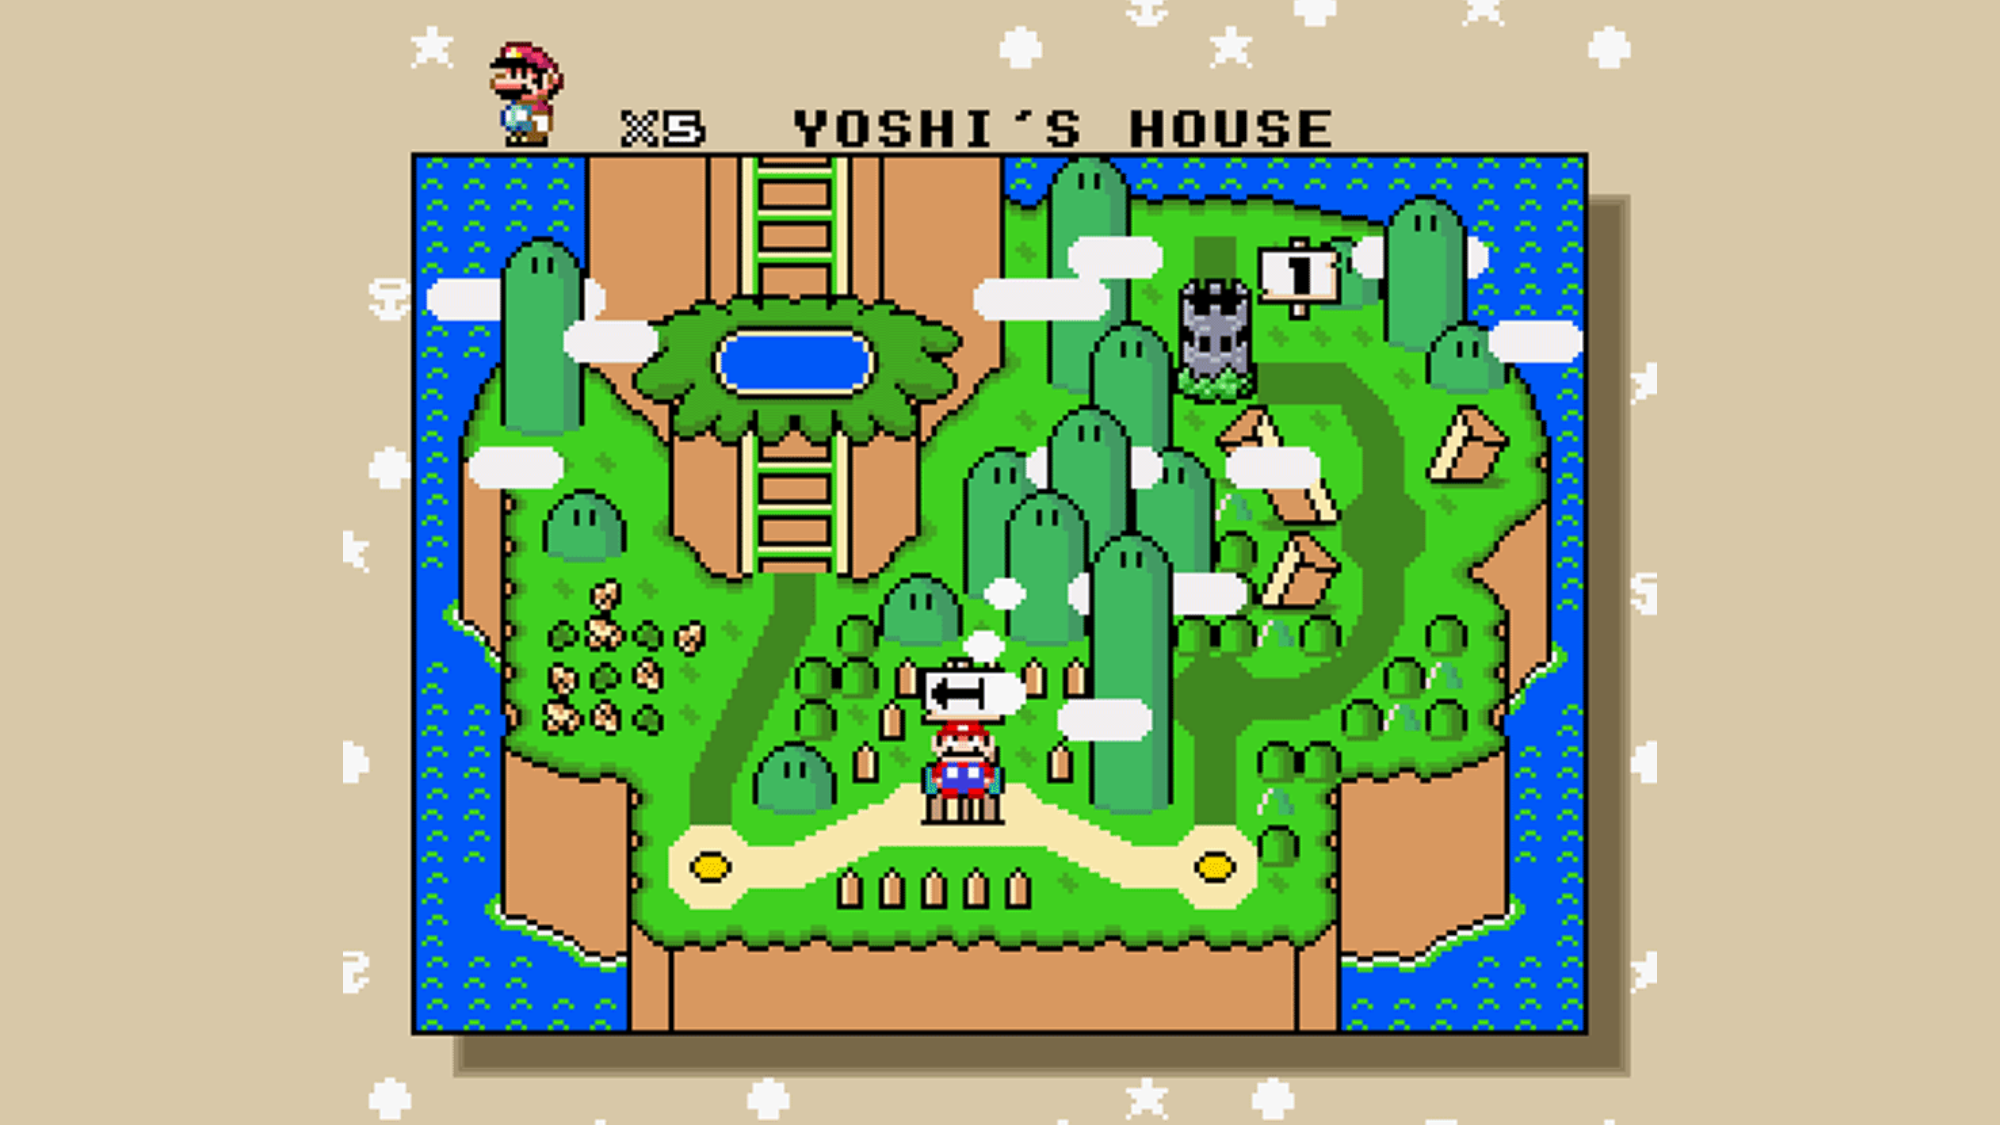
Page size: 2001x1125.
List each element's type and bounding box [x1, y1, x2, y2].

picture [343, 0, 1657, 1125]
